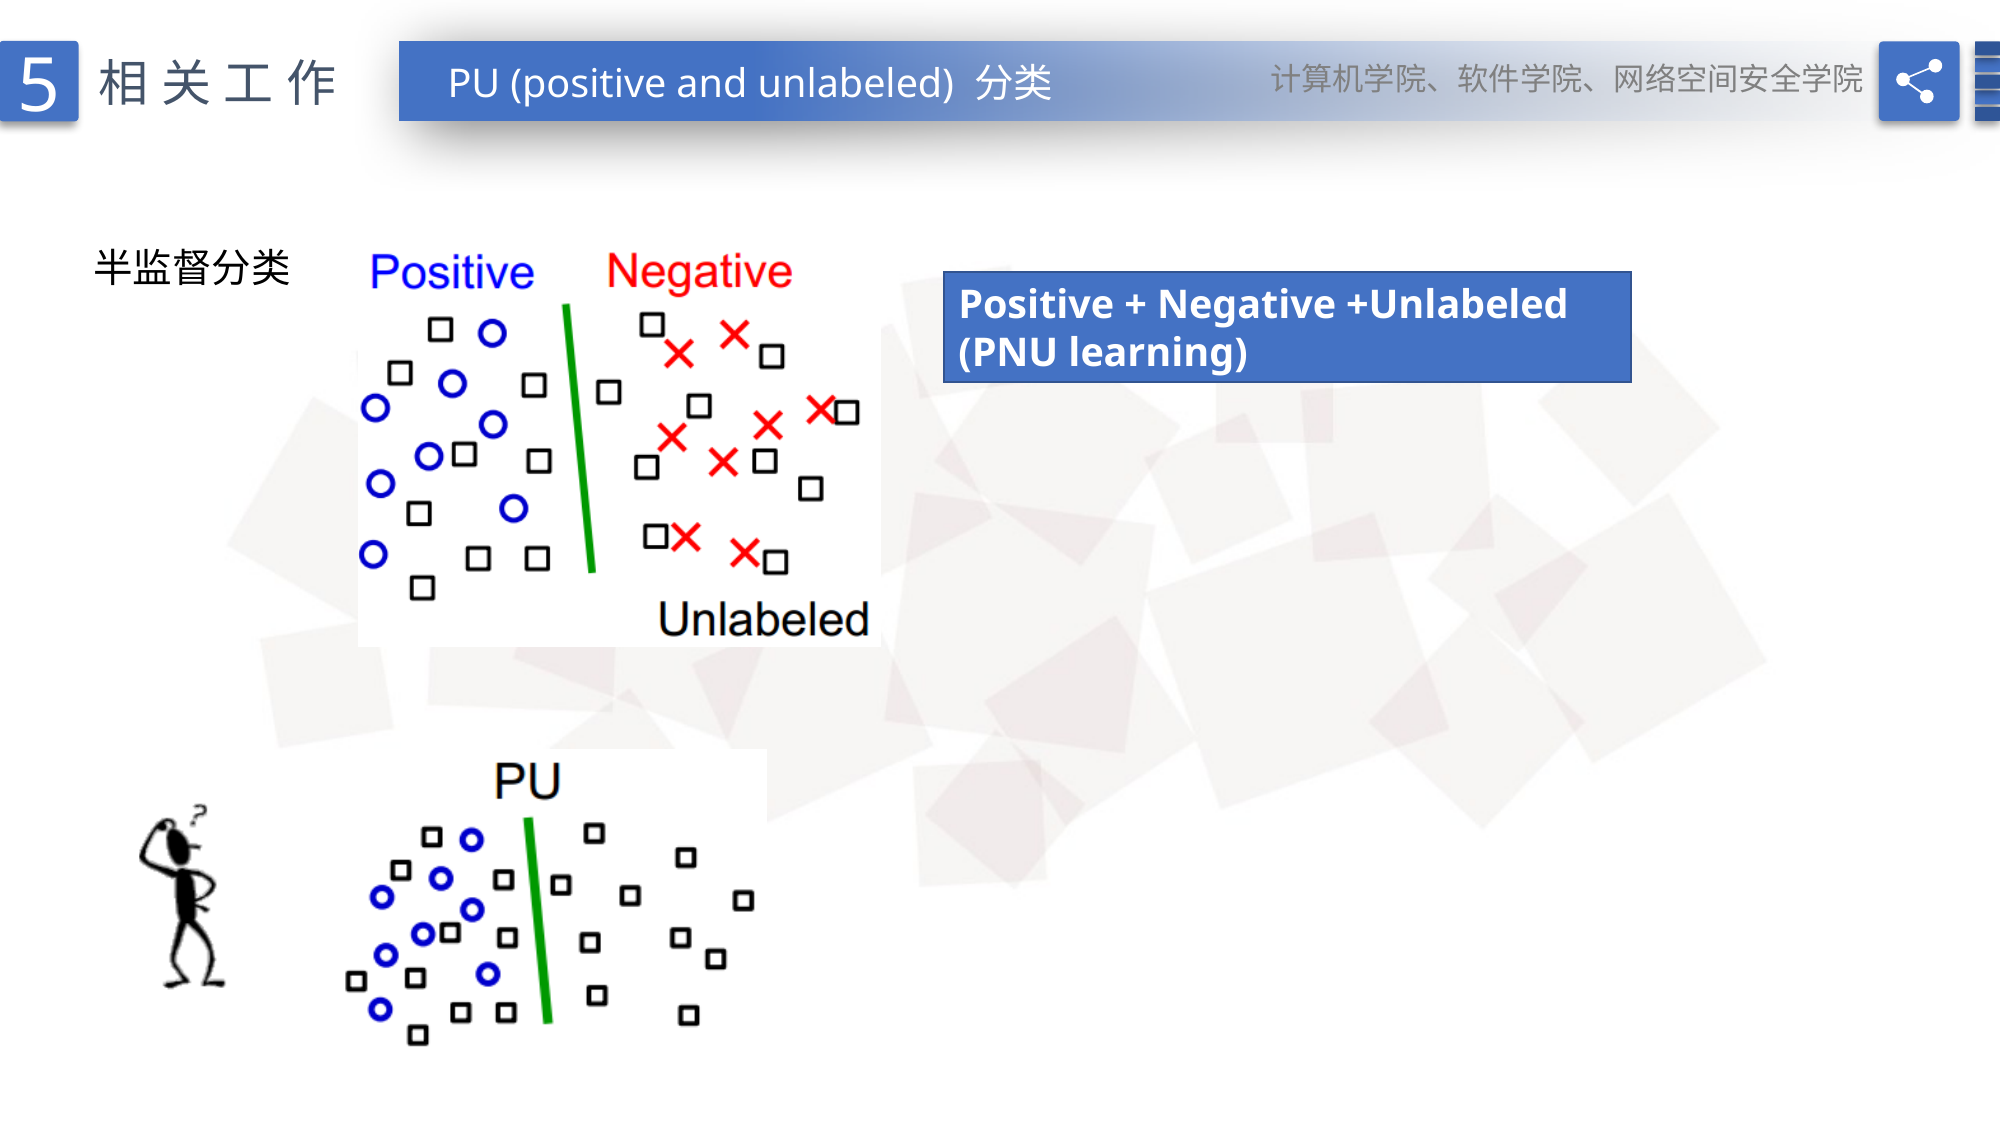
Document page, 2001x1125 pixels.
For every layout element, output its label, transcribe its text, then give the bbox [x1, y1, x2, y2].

text_box [399, 40, 2000, 122]
picture [0, 0, 2001, 1125]
text_box PU (positive and unlabeled) 分类 [432, 50, 1100, 114]
text_box 5 [0, 39, 80, 123]
text_box 半监督分类 [78, 235, 358, 298]
text_box 相关工作 [83, 43, 352, 119]
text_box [1243, 41, 2000, 121]
text_box Positive + Negative +Unlabeled (PNU learning) [943, 271, 1632, 383]
